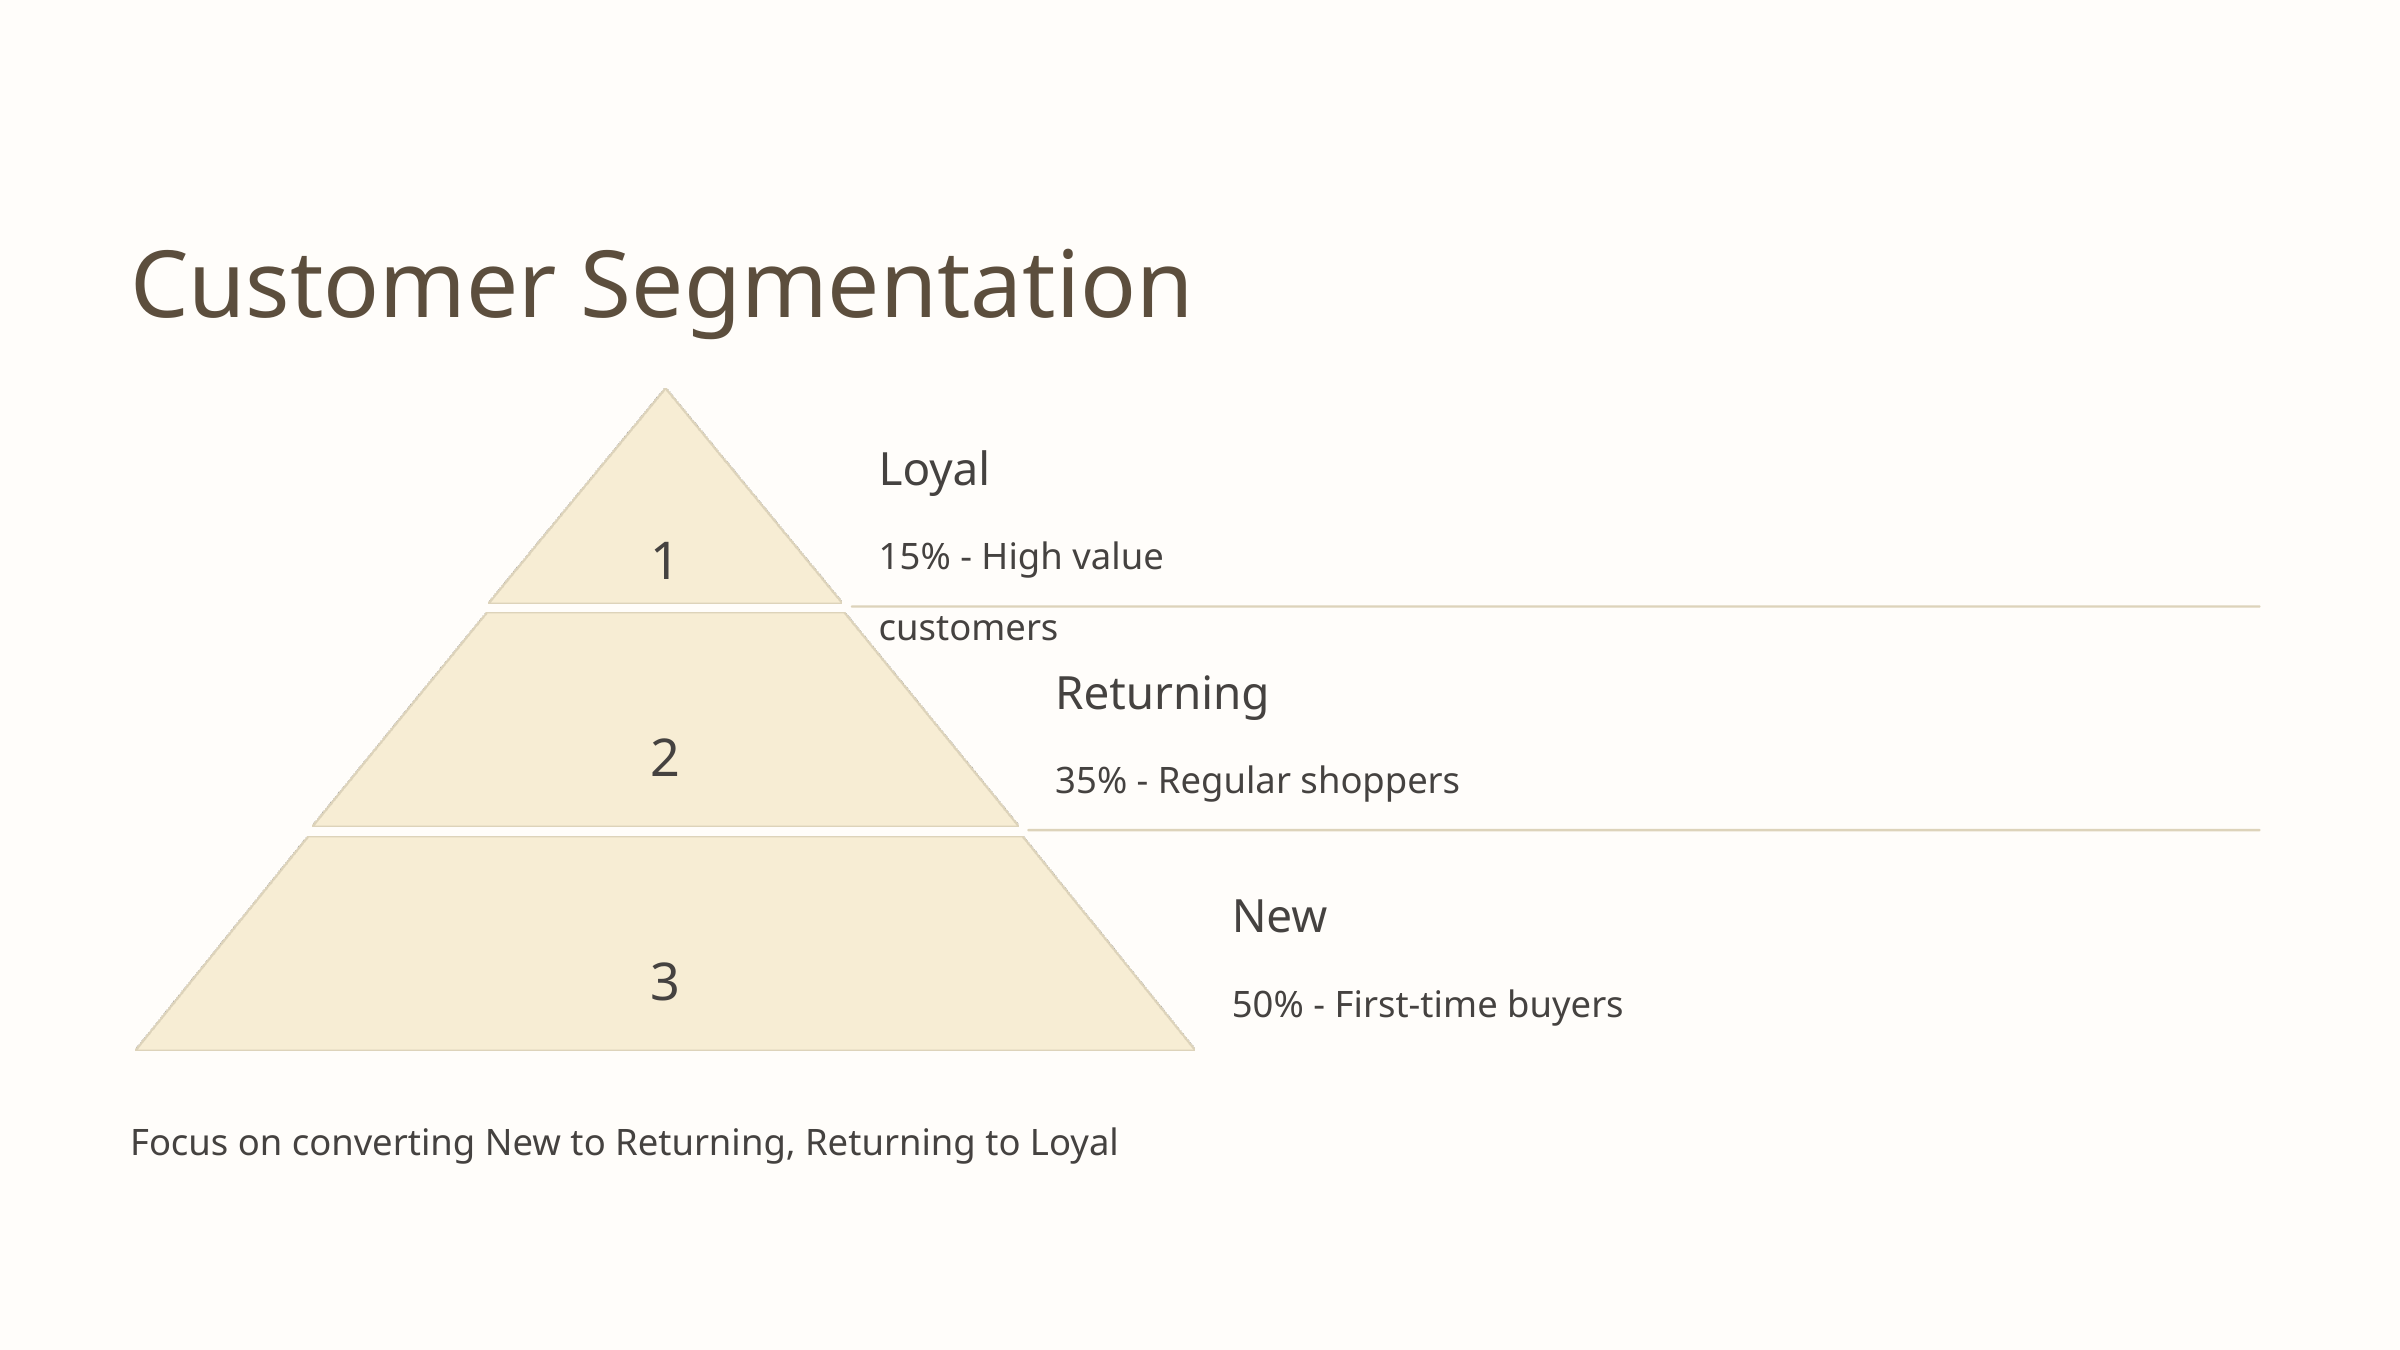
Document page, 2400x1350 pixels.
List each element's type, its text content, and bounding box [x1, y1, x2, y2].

text_box Returning [1055, 649, 1468, 708]
text_box [1027, 828, 2261, 832]
text_box 35% - Regular shoppers [1055, 730, 1468, 790]
text_box Focus on converting New to Returning, Returning to Loyal [130, 1092, 2270, 1152]
picture [311, 612, 1019, 827]
picture [488, 388, 842, 604]
picture [135, 835, 1195, 1051]
text_box 50% - First-time buyers [1231, 953, 1649, 1014]
text_box 15% - High value customers [878, 506, 1352, 566]
text_box New [1231, 873, 1649, 932]
text_box Loyal [878, 425, 1344, 484]
text_box Customer Segmentation [130, 198, 2297, 315]
